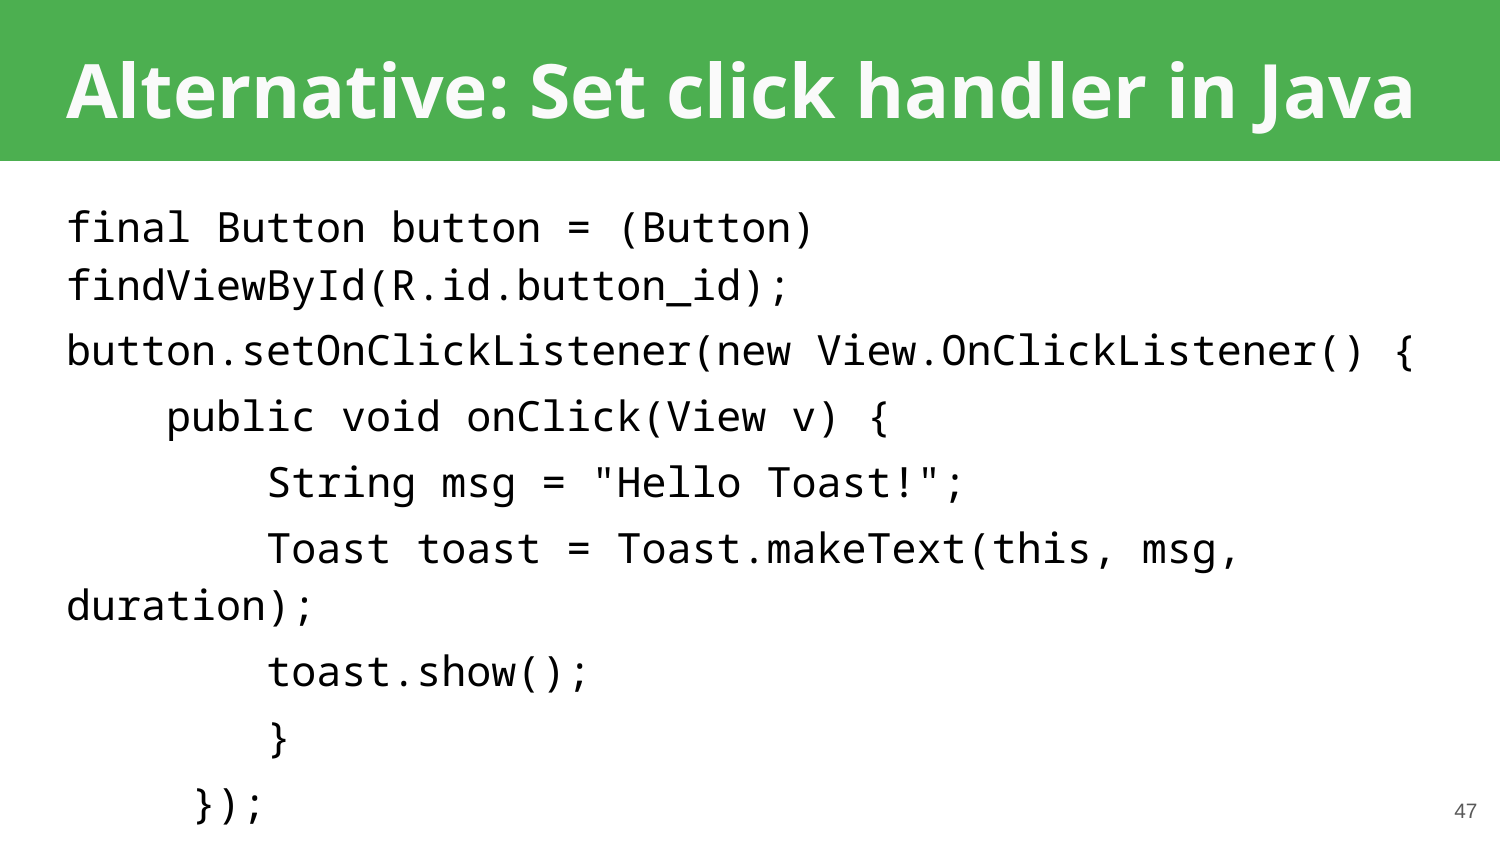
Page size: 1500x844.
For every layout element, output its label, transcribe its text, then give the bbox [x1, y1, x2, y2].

list final Button button = (Button) findViewById(R.id.button_id); button.setOnClickListener(new View.OnClickListener() { public void onClick(View v) { String msg = "Hello Toast!"; Toast toast = Toast.makeText(this, msg, duration); toast.show(); } }); [51, 178, 1500, 738]
title Alternative: Set click handler in Java [51, 28, 1449, 122]
slide_number 47 [1402, 777, 1493, 842]
